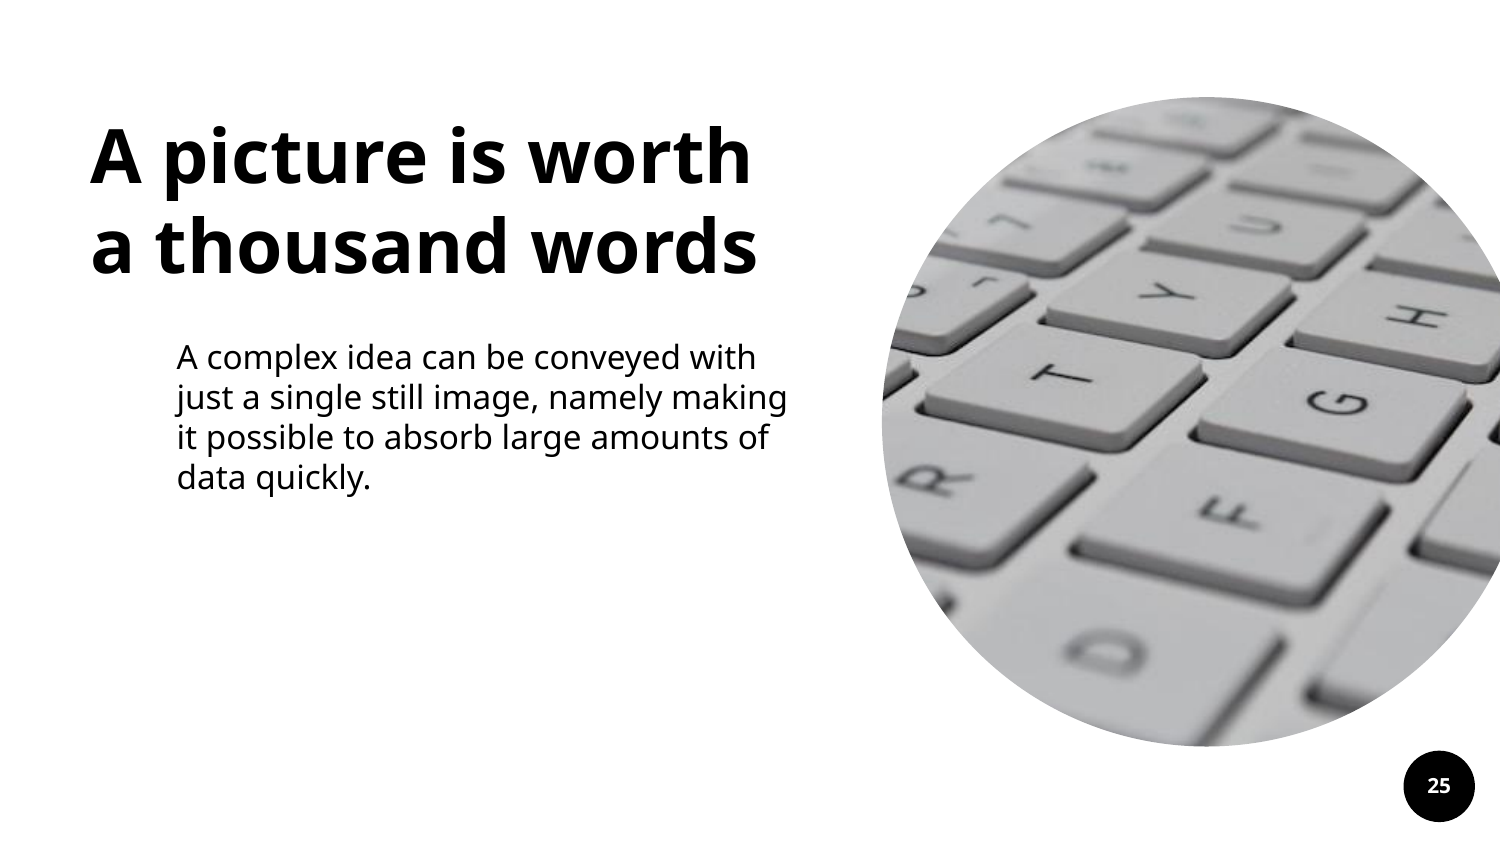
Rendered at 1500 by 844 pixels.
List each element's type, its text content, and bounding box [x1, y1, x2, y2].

picture [881, 96, 1500, 747]
slide_number 25 [1403, 755, 1475, 823]
list A complex idea can be conveyed with just a single still image, namely making it possible to absorb large amounts of data quickly. [161, 321, 814, 751]
title A picture is worth a thousand words [75, 191, 814, 304]
